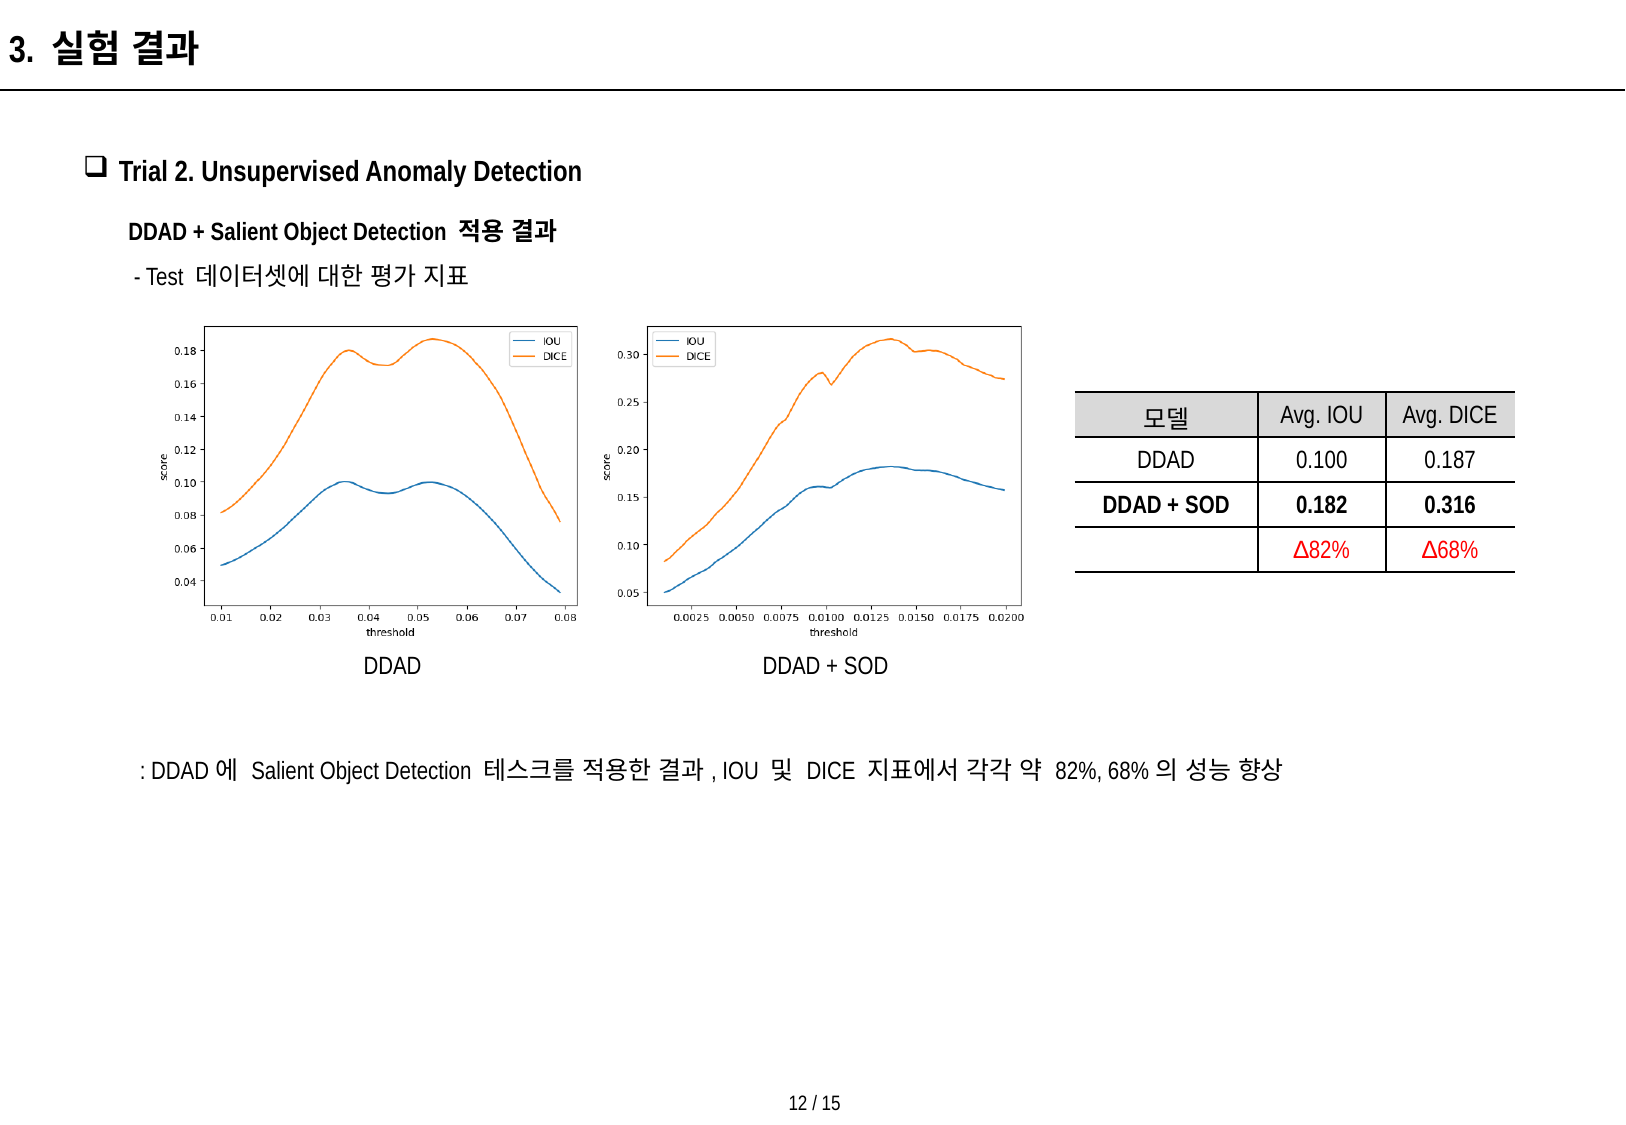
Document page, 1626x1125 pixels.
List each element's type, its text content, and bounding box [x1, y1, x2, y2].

table_header 모델 [1075, 393, 1257, 436]
table_cell 0.187 [1387, 438, 1515, 481]
text_box DDAD + Salient Object Detection 적용 결과 - Test 데이터셋에 대한 평가 지표 : DDAD에 Salient Object Detection 테스크를 적용한 결과, IOU 및 DICE 지표에서 각각 약 82%, 68%의 성능 향상 [113, 193, 1512, 792]
table_cell 0.100 [1259, 438, 1385, 481]
picture [150, 319, 585, 645]
table_cell ∆82% [1259, 528, 1385, 571]
table_header Avg. IOU [1259, 393, 1385, 436]
table_cell DDAD [1075, 438, 1257, 481]
table_cell 0.182 [1259, 483, 1385, 526]
table_cell DDAD + SOD [1075, 483, 1257, 526]
text_box Trial 2. Unsupervised Anomaly Detection [68, 141, 698, 196]
table_cell [1075, 528, 1257, 571]
text_box DDAD [274, 652, 511, 687]
text_box DDAD + SOD [707, 652, 944, 687]
text_box 12 / 15 [773, 1082, 856, 1122]
table_header Avg. DICE [1387, 393, 1515, 436]
table_cell ∆68% [1387, 528, 1515, 571]
table_cell 0.316 [1387, 483, 1515, 526]
picture [594, 319, 1031, 645]
text_box 3. 실험 결과 [0, 17, 216, 78]
